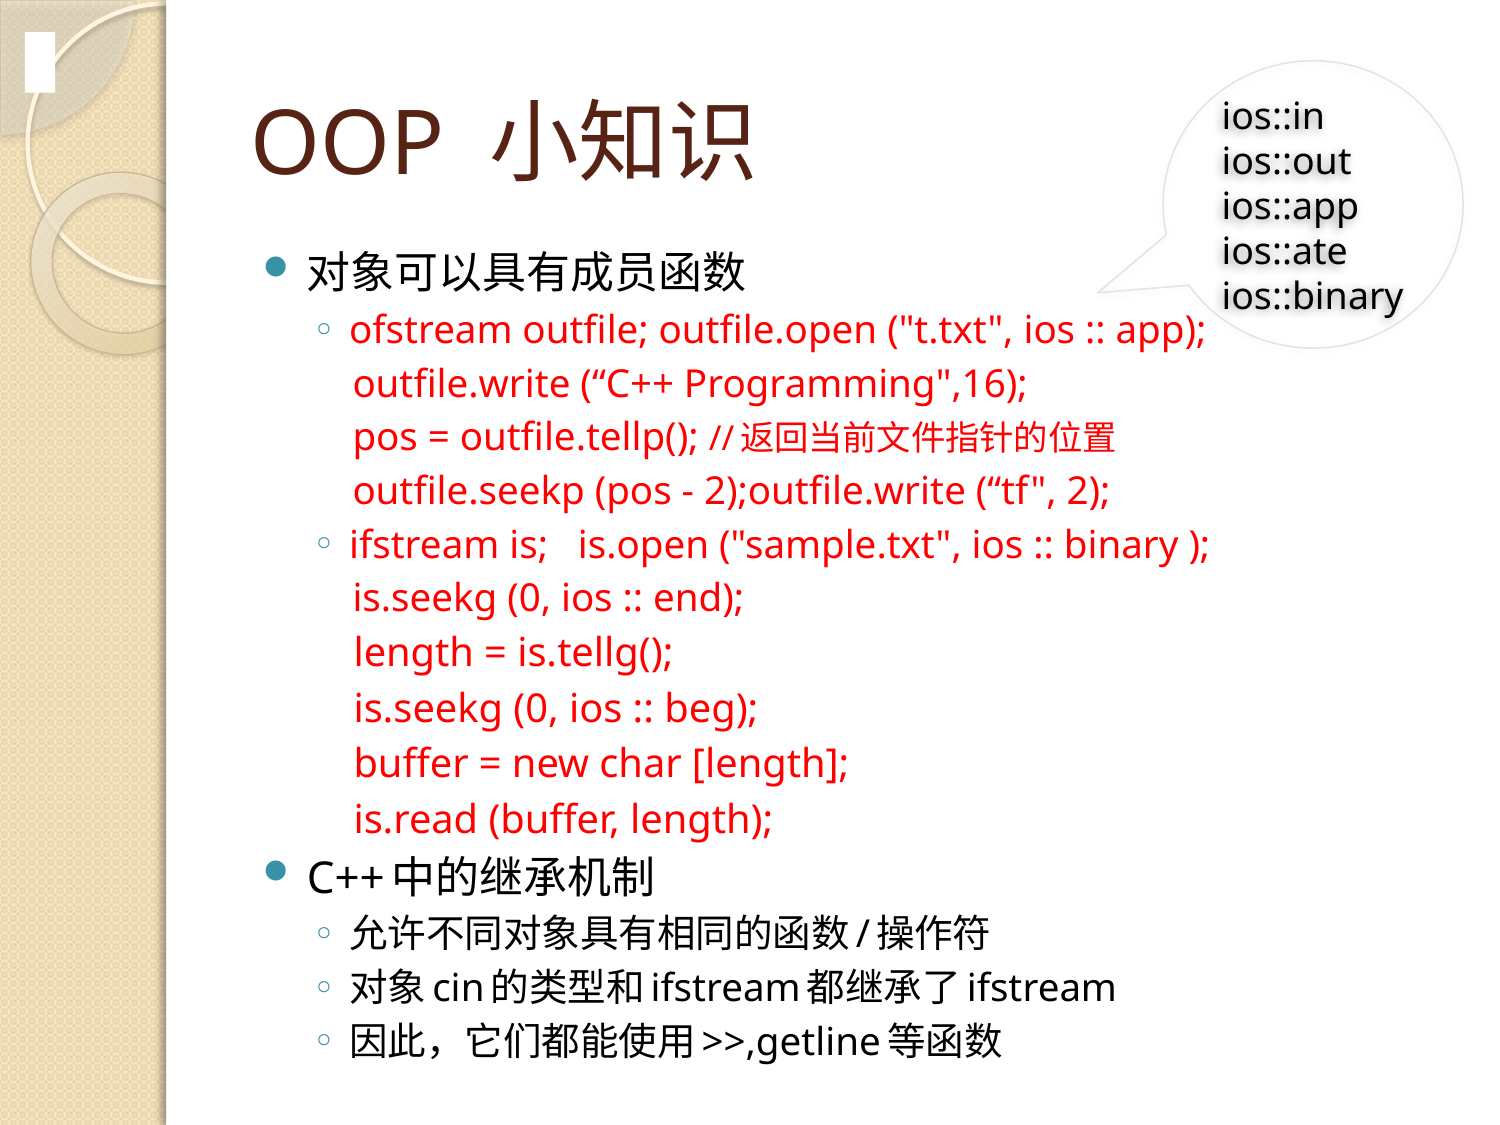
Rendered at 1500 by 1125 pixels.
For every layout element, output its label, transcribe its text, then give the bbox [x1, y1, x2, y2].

title OOP 小知识 [235, 45, 1466, 233]
text_box ios::in ios::out ios::app ios::ate ios::binary [1097, 59, 1464, 349]
list 对象可以具有成员函数 ofstream outfile; outfile.open ("t.txt", ios :: app); outfile.write (“C++ Programming",16); pos = outfile.tellp(); //返回当前文件指针的位置 outfile.seekp (pos - 2);outfile.write (“tf", 2); ifstream is; is.open ("sample.txt", ios :: binary ); is.seekg (0, ios :: end); length = is.tellg(); is.seekg (0, ios :: beg); buffer = new char [length]; is.read (buffer, length); C++中的继承机制 允许不同对象具有相同的函数/操作符 对象cin的类型和ifstream都继承了ifstream 因此，它们都能使用>>,getline等函数 [235, 237, 1466, 1075]
text_box [24, 32, 56, 93]
